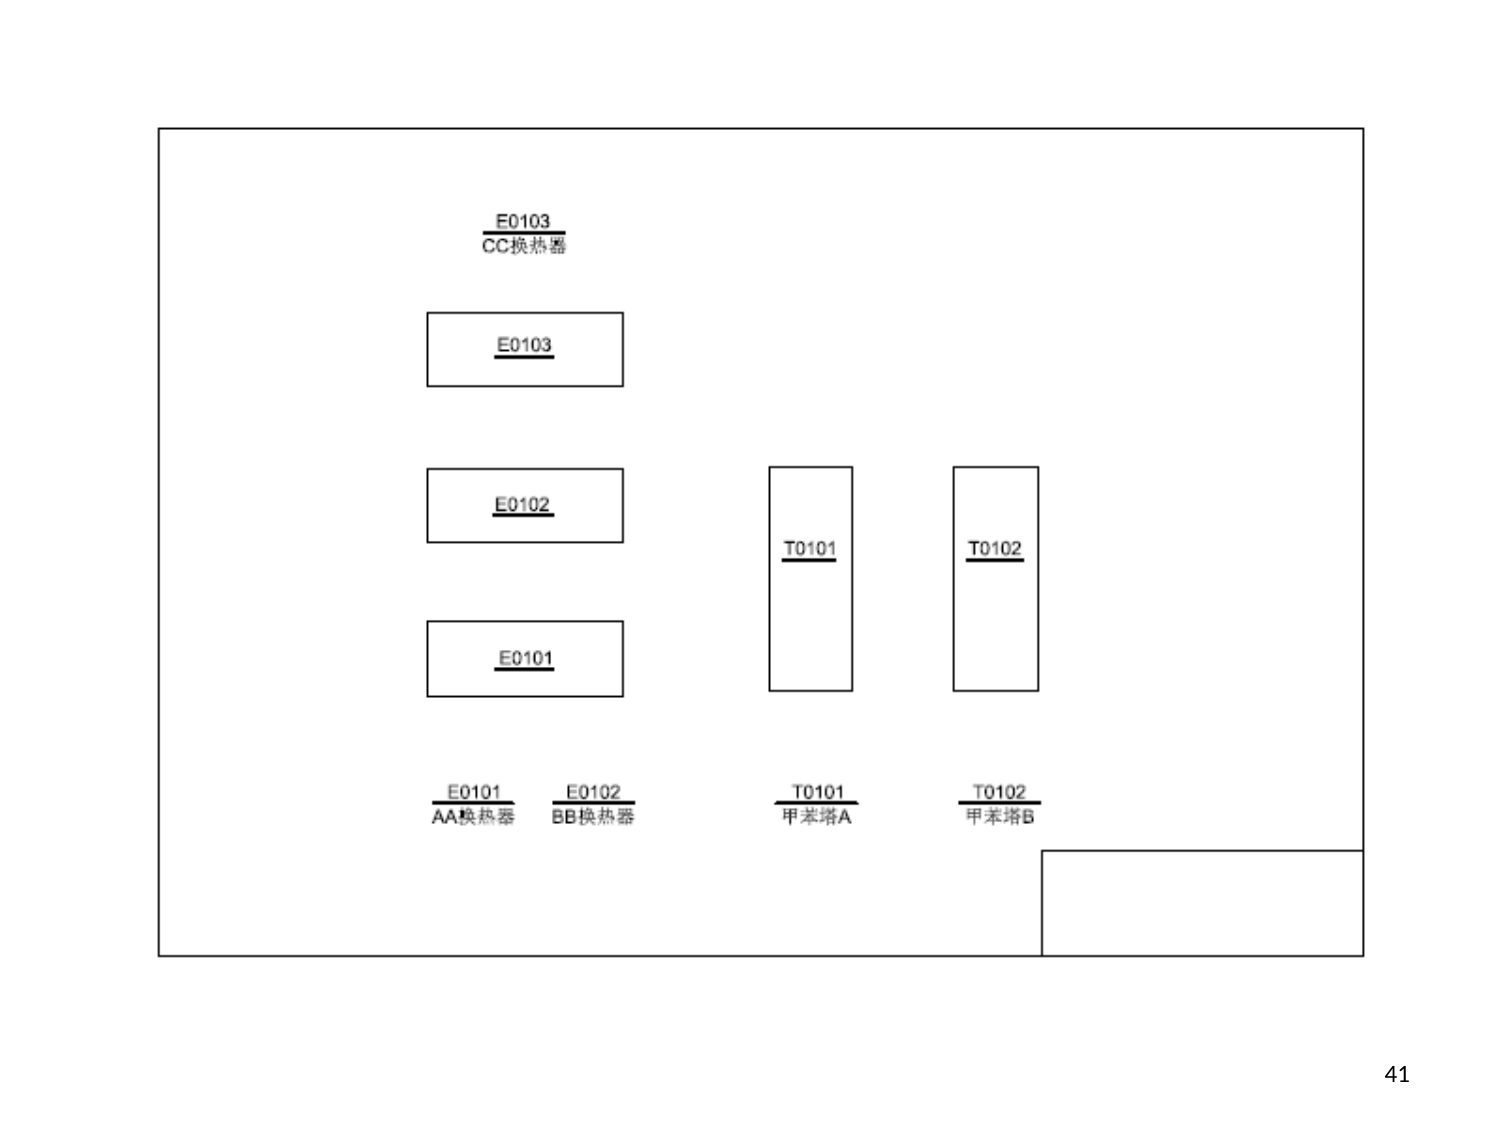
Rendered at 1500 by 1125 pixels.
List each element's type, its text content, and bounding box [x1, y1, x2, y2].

slide_number 51 [1074, 1042, 1425, 1103]
picture [147, 113, 1377, 965]
